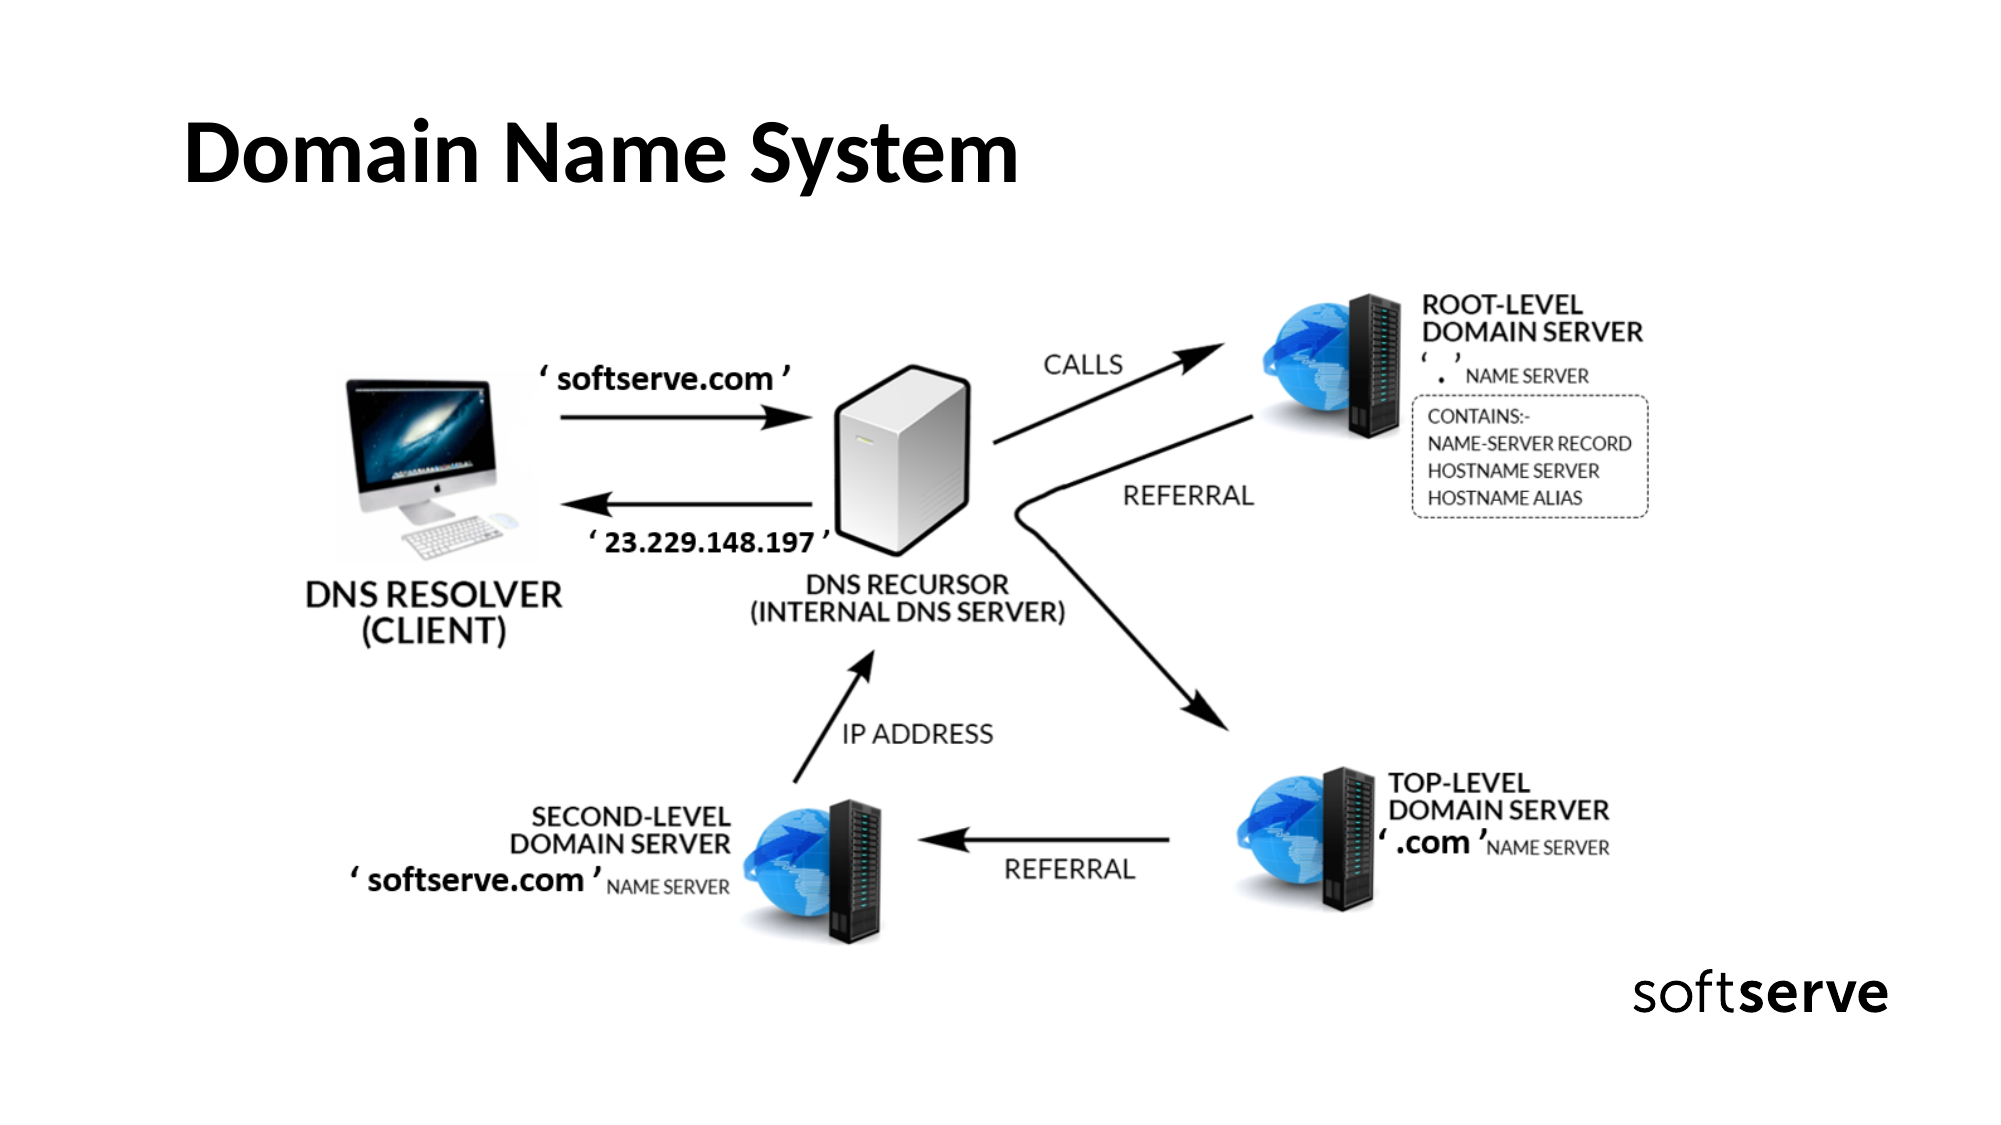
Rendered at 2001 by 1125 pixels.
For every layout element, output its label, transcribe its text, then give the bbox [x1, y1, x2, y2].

picture [269, 210, 1713, 958]
text_box Domain Name System [168, 83, 1888, 209]
